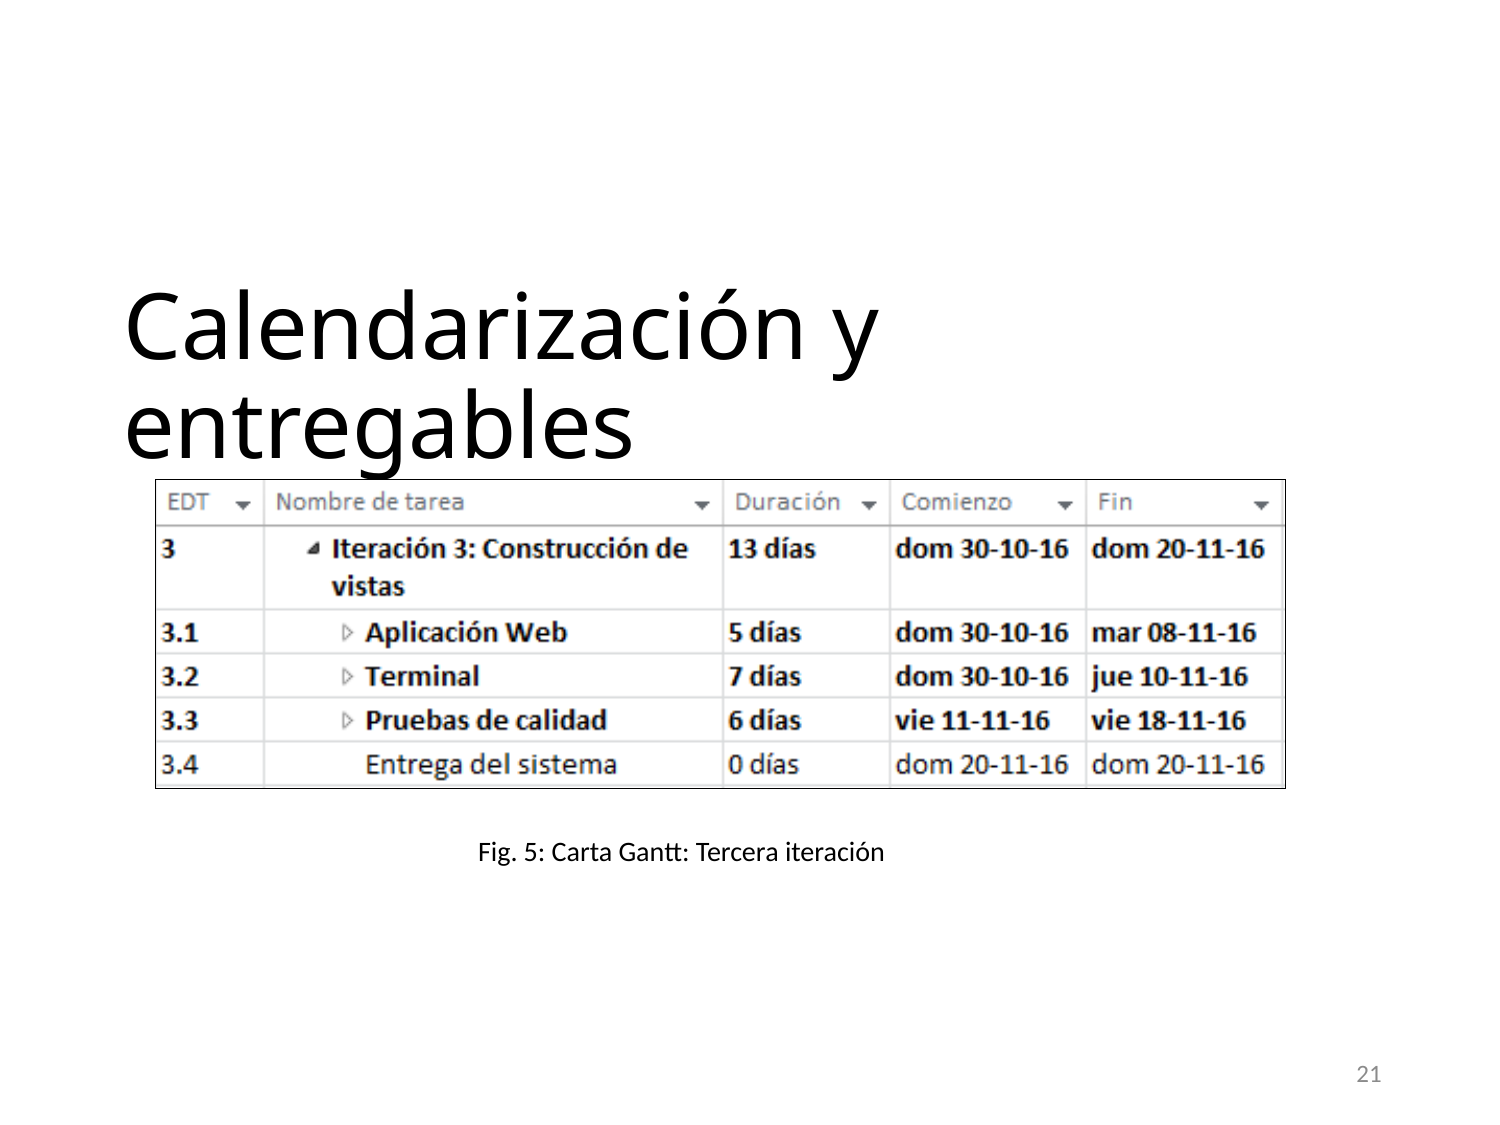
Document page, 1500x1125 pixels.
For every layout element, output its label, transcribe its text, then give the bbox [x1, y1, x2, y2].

title Calendarización y entregables [108, 298, 1402, 462]
slide_number 21 [1059, 1042, 1397, 1103]
text_box Fig. 5: Carta Gantt: Tercera iteración [463, 826, 901, 875]
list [155, 479, 1286, 789]
